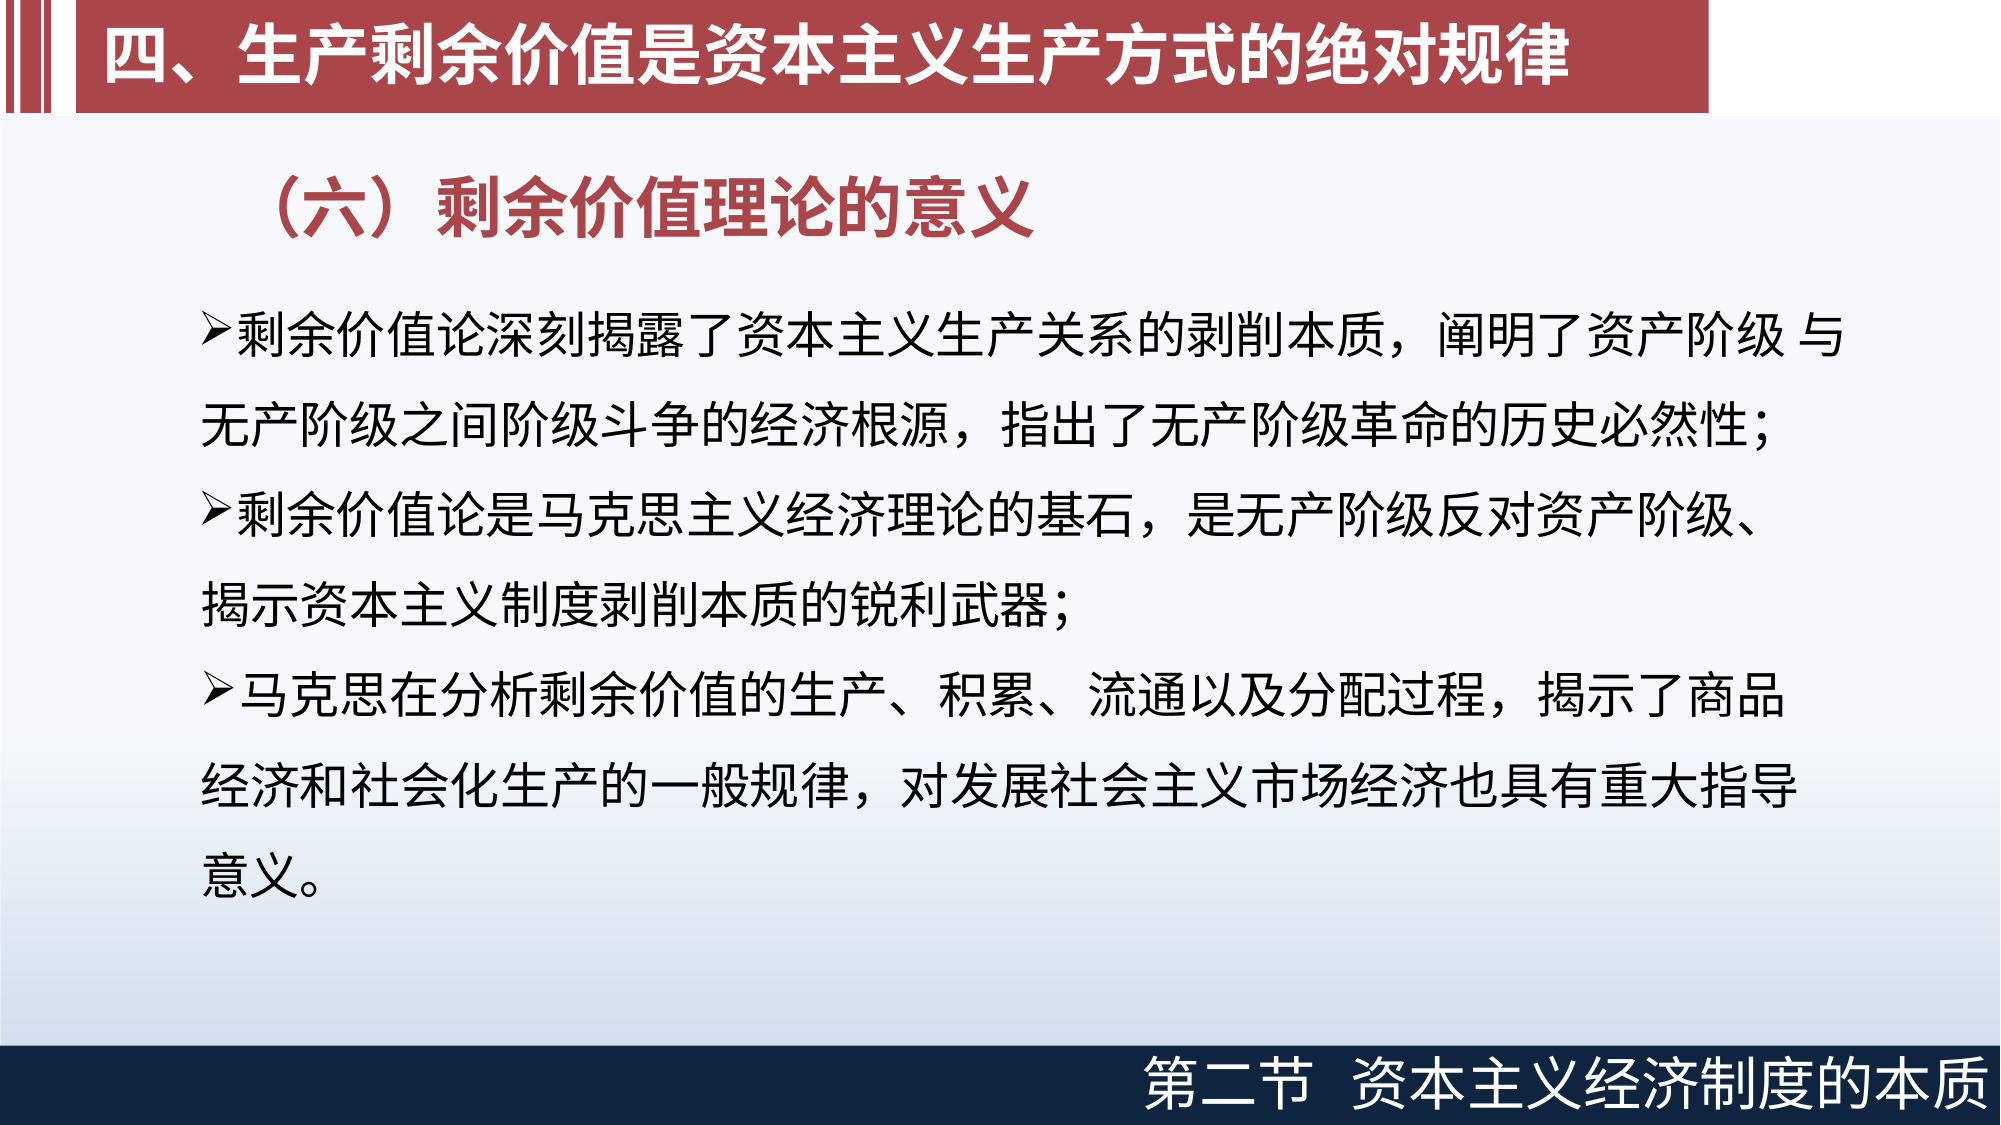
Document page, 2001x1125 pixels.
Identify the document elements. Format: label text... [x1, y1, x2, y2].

text_box 第二节 [1139, 1044, 1319, 1118]
text_box [0, 116, 2000, 1045]
text_box （六）剩余价值理论的意义 剩余价值论深刻揭露了资本主义生产关系的剥削本质，阐明了资产阶级 与无产阶级之间阶级斗争的经济根源，指出了无产阶级革命的历史必然性； 剩余价值论是马克思主义经济理论的基石，是无产阶级反对资产阶级、 揭示资本主义制度剥削本质的锐利武器； 马克思在分析剩余价值的生产、积累、流通以及分配过程，揭示了商品 经济和社会化生产的一般规律，对发展社会主义市场经济也具有重大指导 意义。 [197, 163, 1853, 905]
title 四、生产剩余价值是资本主义生产方式的绝对规律 [100, 10, 1616, 201]
text_box 资本主义经济制度的本质 [1348, 1044, 1994, 1118]
text_box [0, 1045, 2000, 1125]
